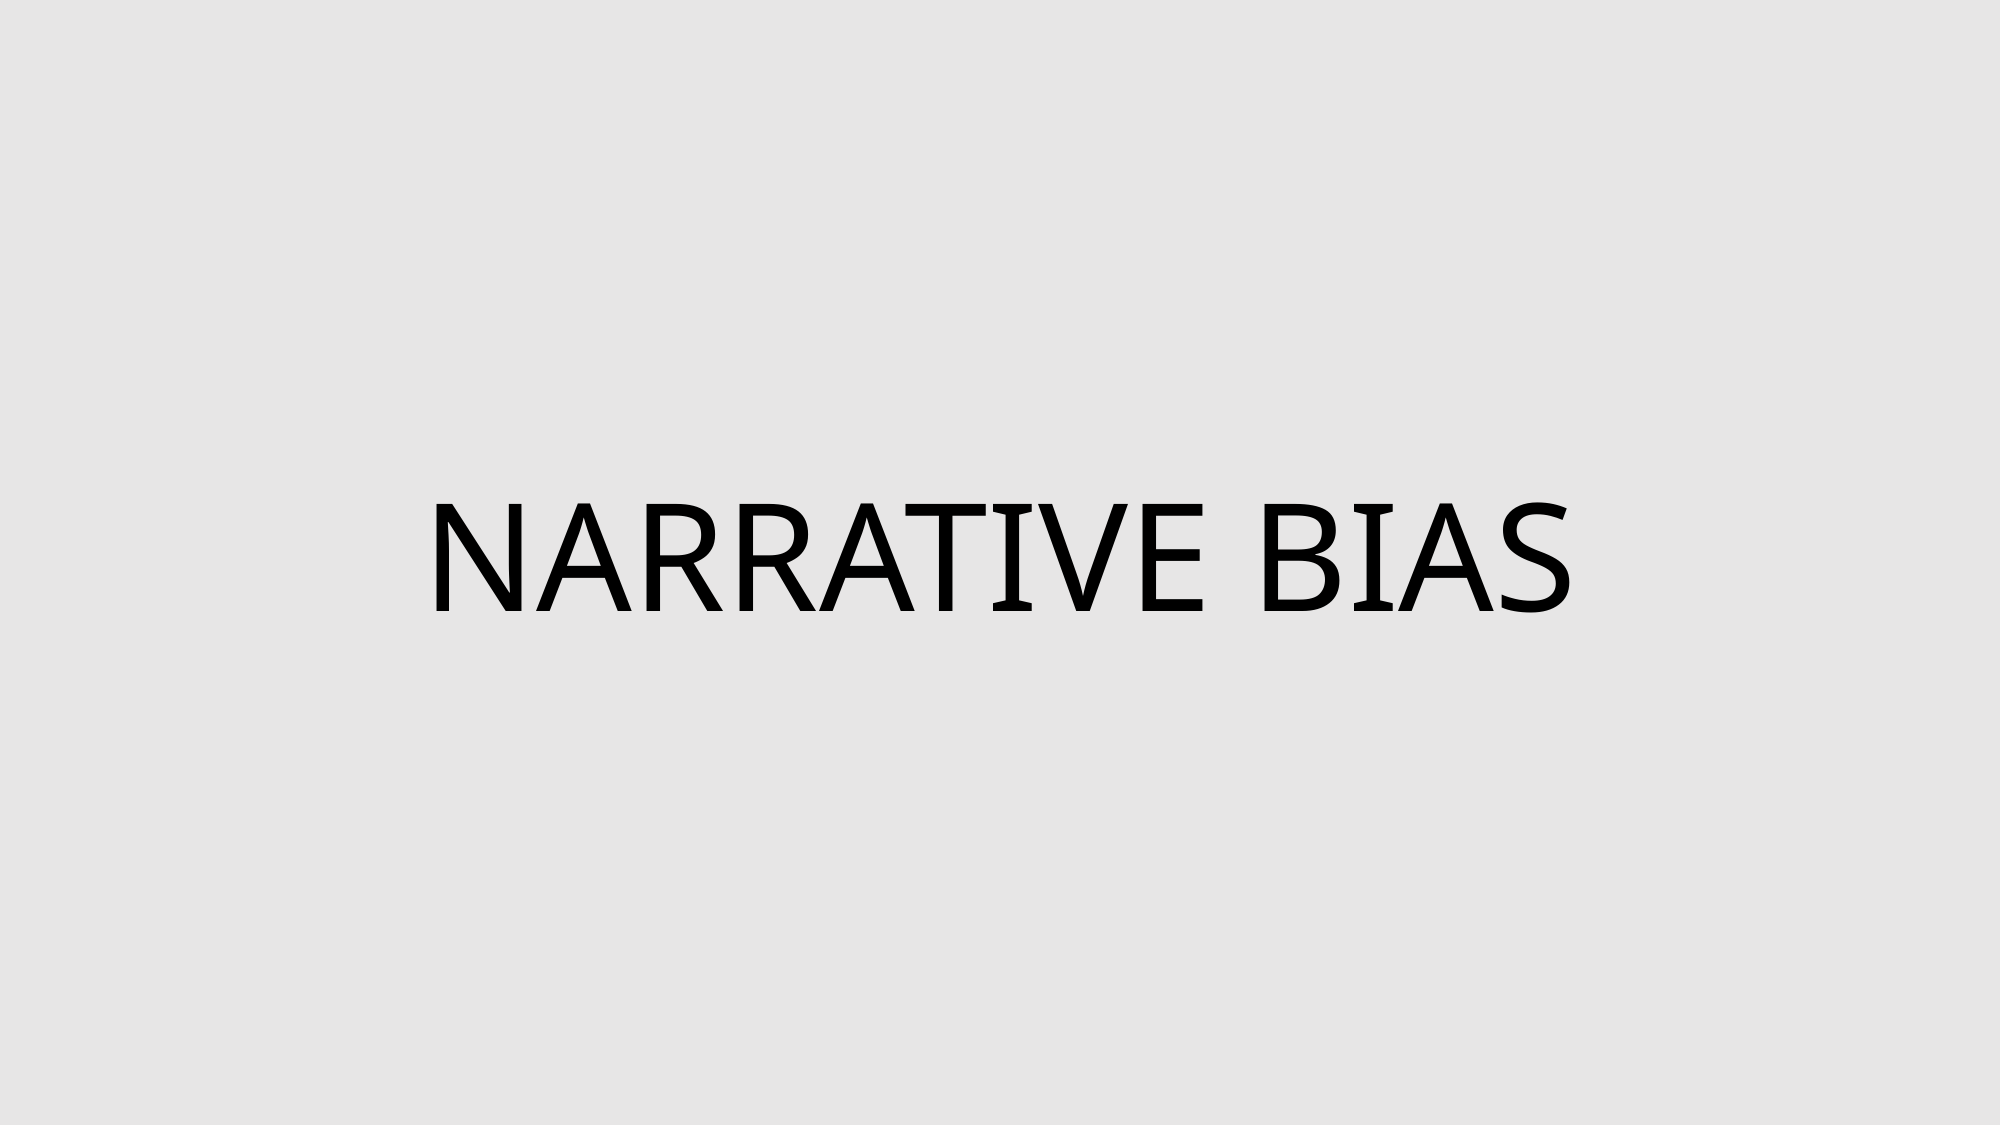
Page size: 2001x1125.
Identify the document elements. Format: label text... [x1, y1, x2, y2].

title Narrative Bias [137, 453, 1863, 672]
